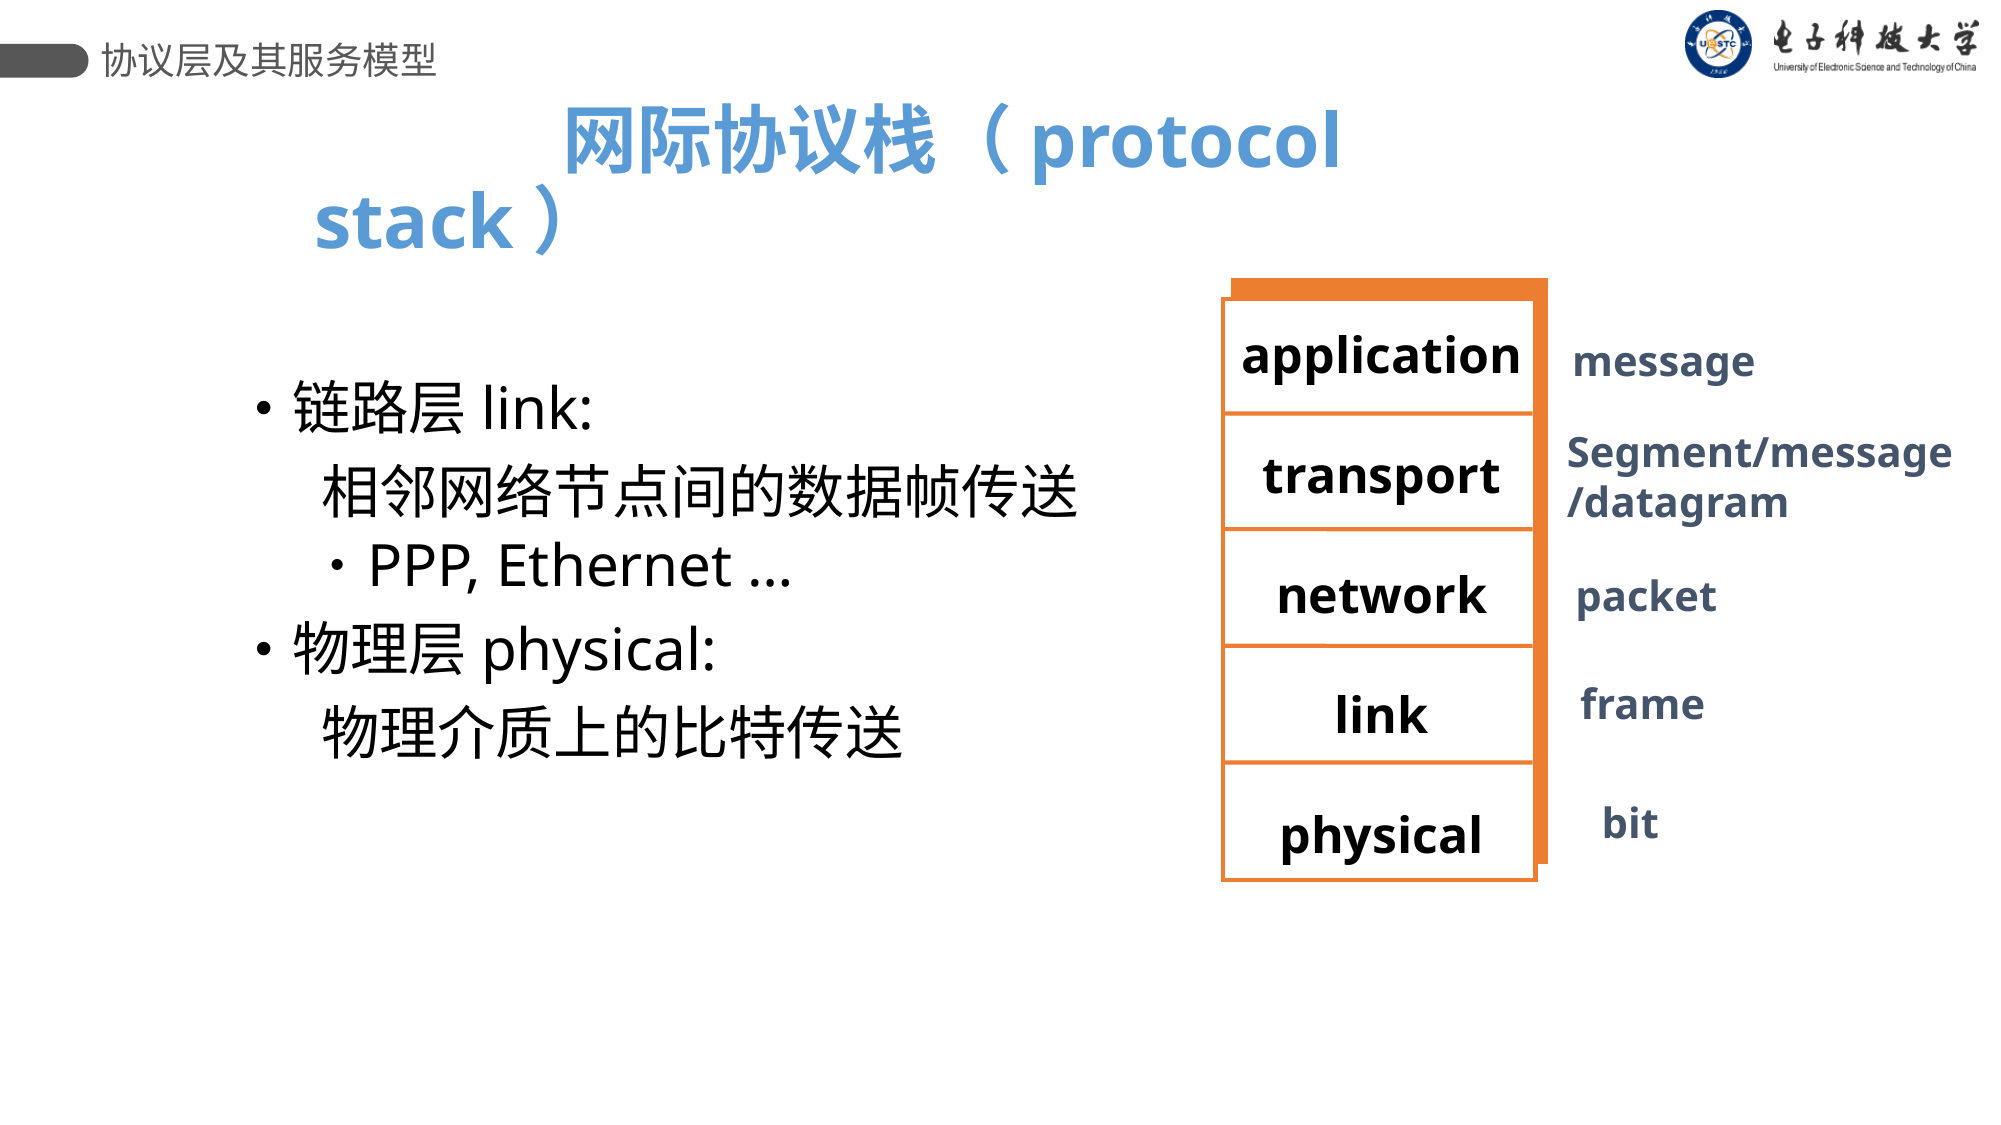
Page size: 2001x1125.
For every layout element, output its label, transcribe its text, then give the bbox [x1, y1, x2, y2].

text_box 链路层link: 相邻网络节点间的数据帧传送 PPP, Ethernet … 物理层physical: 物理介质上的比特传送 [239, 197, 1240, 881]
text_box 协议层及其服务模型 [100, 28, 450, 91]
text_box bit [1586, 789, 1675, 855]
text_box frame [1565, 670, 1721, 736]
text_box [380, 80, 1656, 269]
text_box message [1556, 327, 1772, 393]
text_box [1240, 280, 1547, 862]
text_box packet [1560, 561, 1733, 628]
picture [1685, 10, 1979, 78]
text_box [1223, 298, 1539, 881]
text_box Segment/message /datagram [1551, 418, 1969, 534]
text_box 网际协议栈（protocol stack） [298, 94, 1636, 272]
